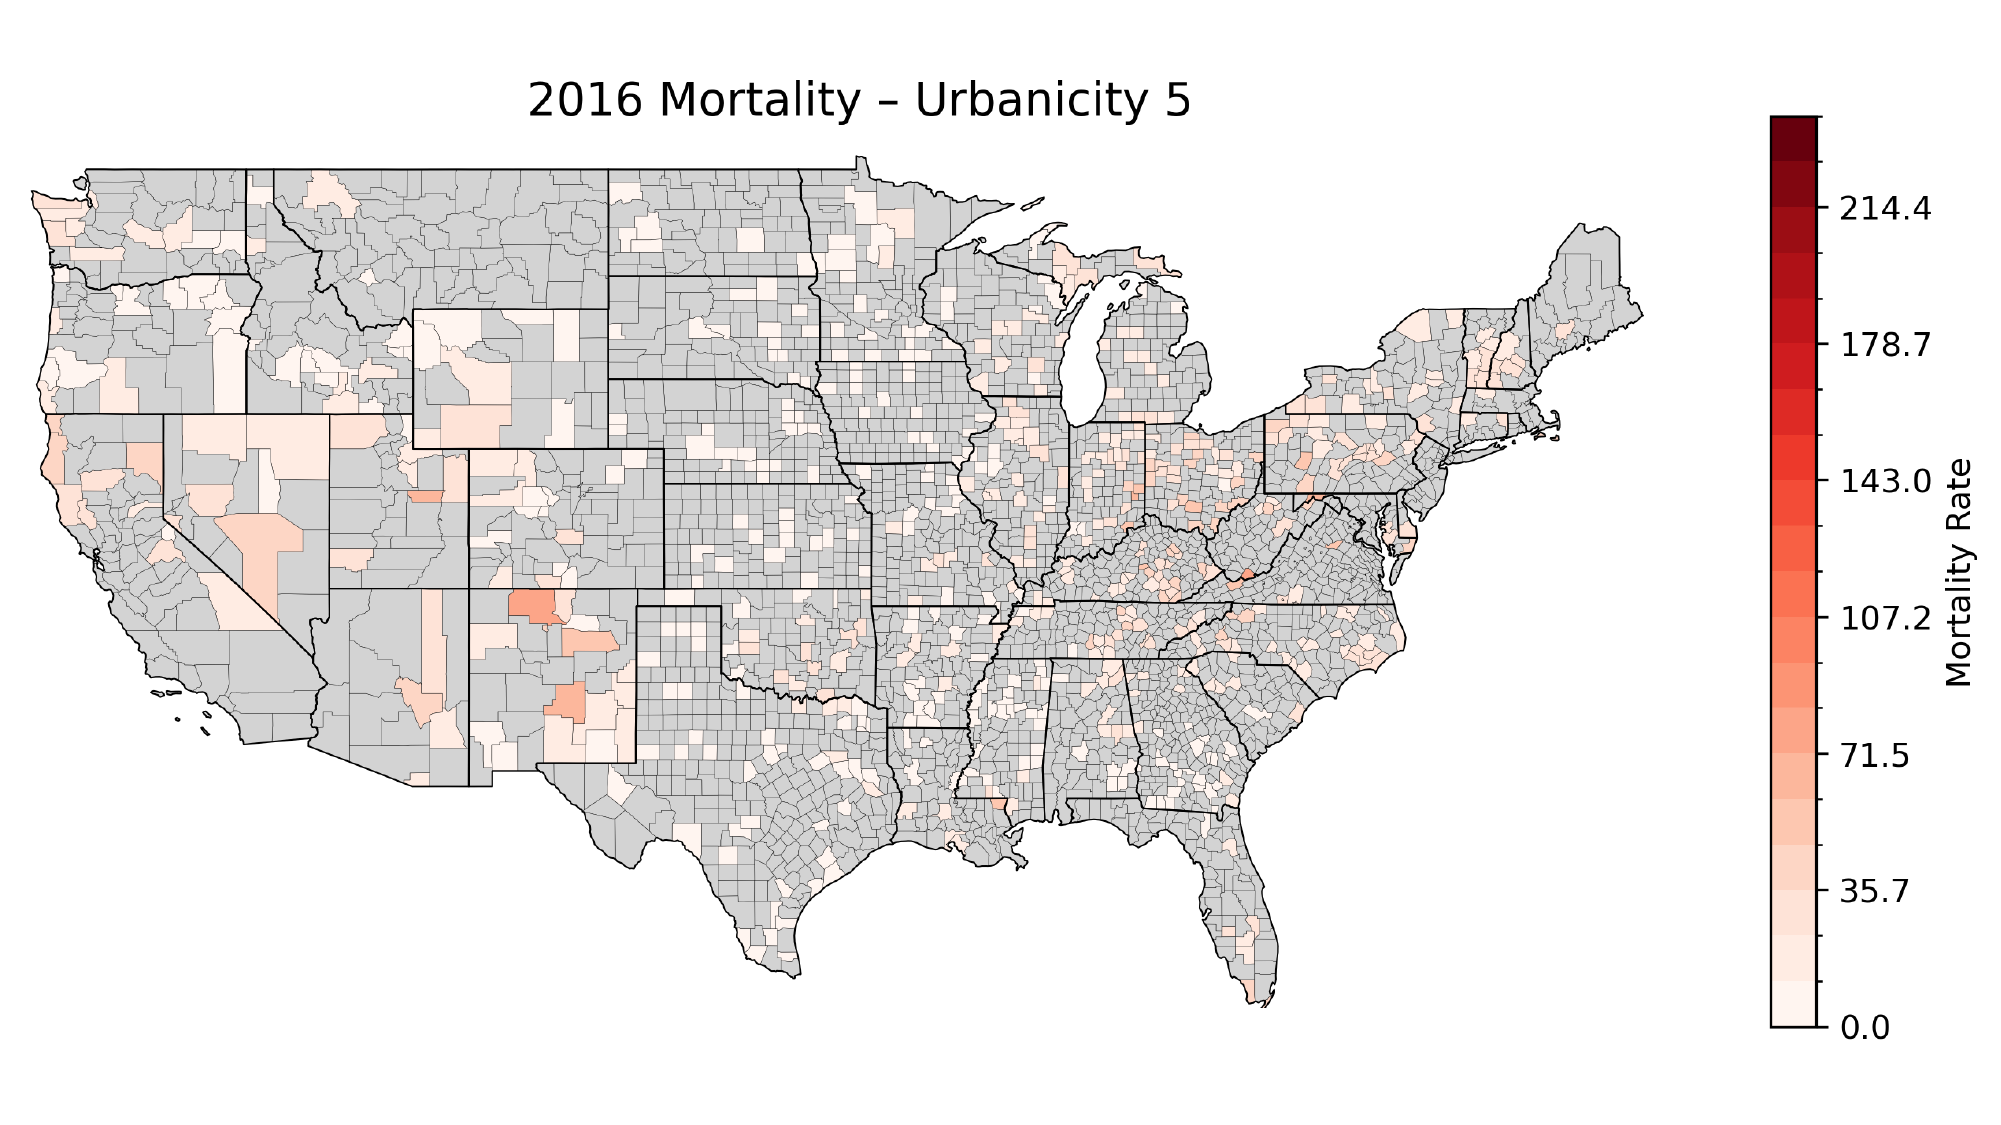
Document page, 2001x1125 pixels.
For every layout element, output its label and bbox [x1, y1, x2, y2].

picture [0, 56, 2000, 1069]
